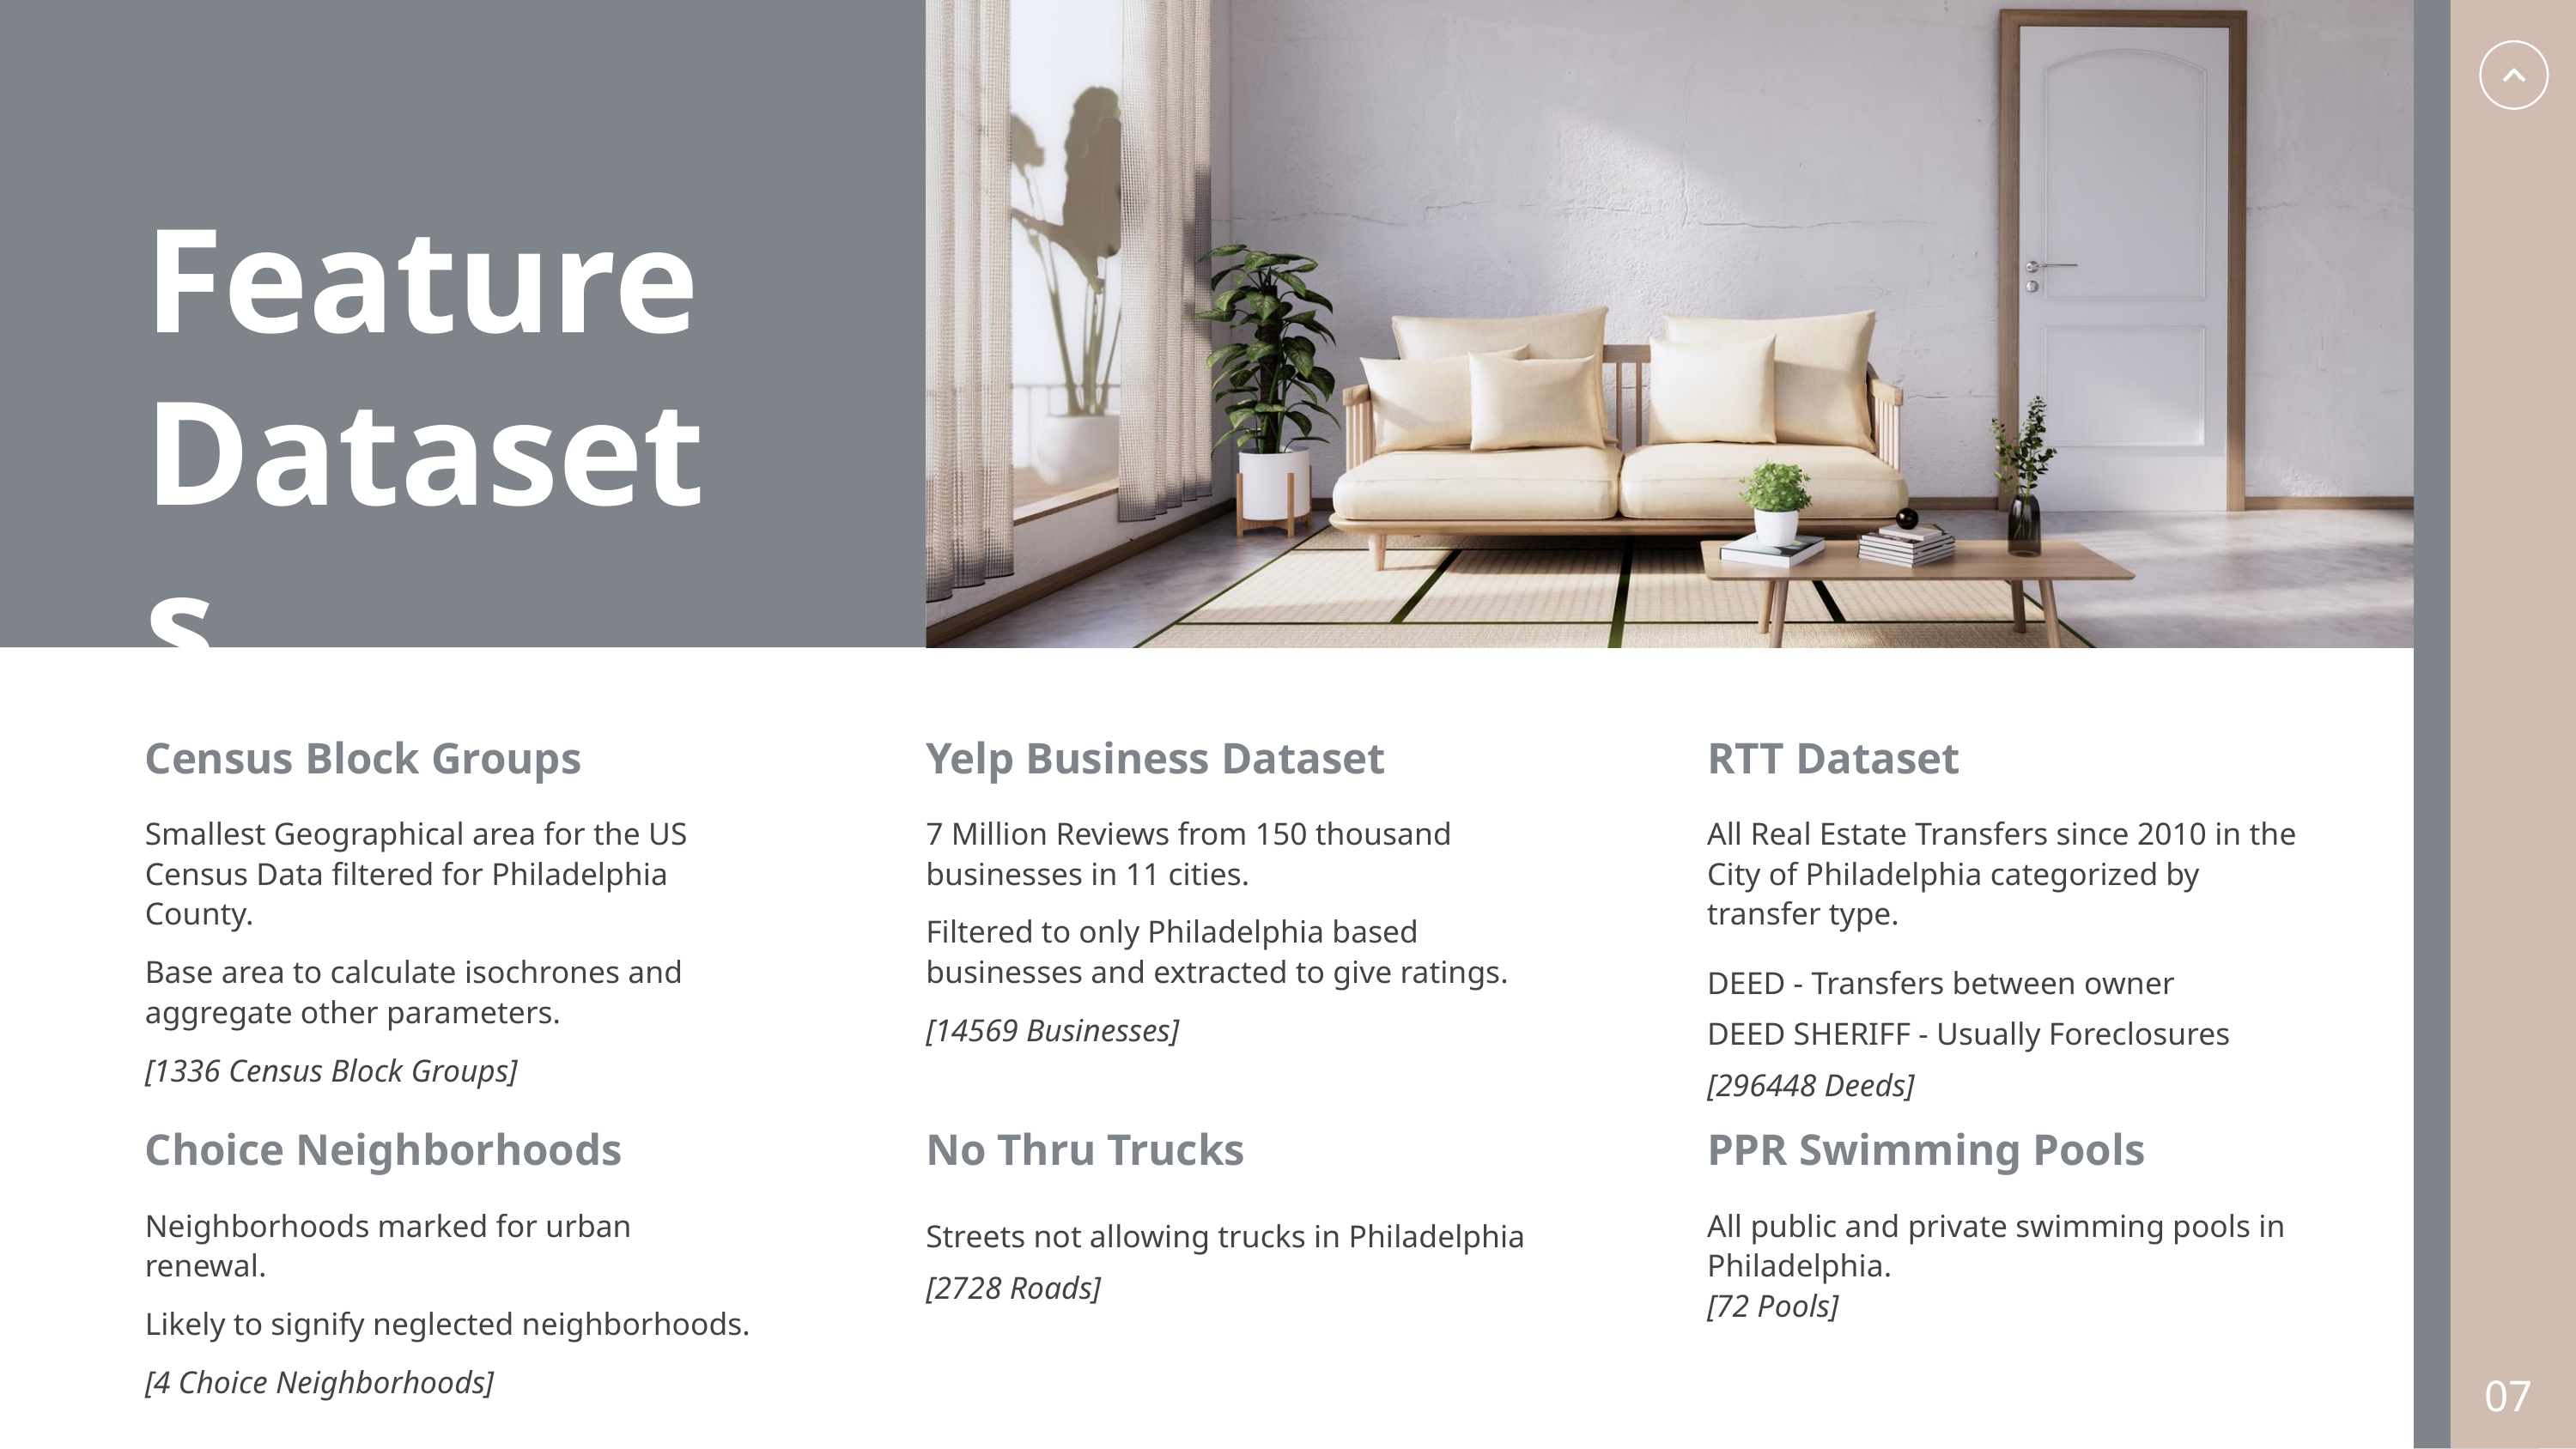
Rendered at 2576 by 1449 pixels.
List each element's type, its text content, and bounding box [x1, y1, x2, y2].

text_box [926, 0, 2415, 648]
text_box [2450, 0, 2576, 1449]
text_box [144, 710, 760, 1046]
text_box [926, 710, 1541, 1046]
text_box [144, 1102, 760, 1358]
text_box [1706, 1102, 2317, 1322]
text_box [1706, 710, 2317, 1091]
text_box 07 [2484, 1349, 2576, 1421]
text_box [926, 1102, 1541, 1292]
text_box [2479, 39, 2549, 111]
text_box [2414, 0, 2450, 1449]
text_box Feature Datasets [144, 189, 708, 706]
text_box [0, 0, 926, 648]
